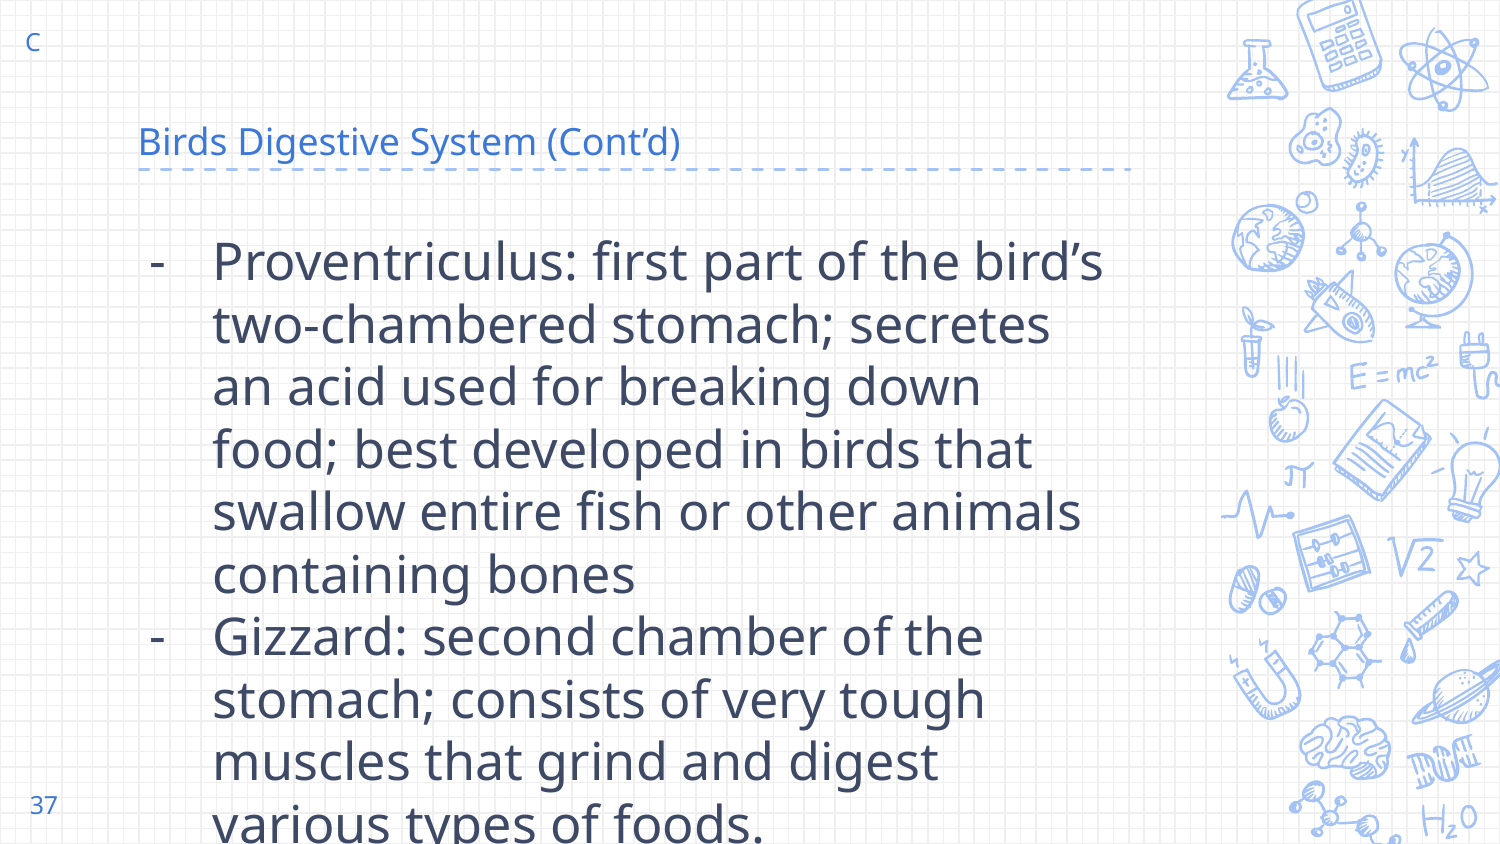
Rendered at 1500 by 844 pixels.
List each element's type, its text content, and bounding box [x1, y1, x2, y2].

list Proventriculus: first part of the bird’s two-chambered stomach; secretes an acid used for breaking down food; best developed in birds that swallow entire fish or other animals containing bones Gizzard: second chamber of the stomach; consists of very tough muscles that grind and digest various types of foods. [122, 213, 1130, 806]
slide_number C [10, 11, 101, 76]
title Birds Digestive System (Cont’d) [122, 36, 1130, 178]
slide_number ‹#› [14, 774, 105, 840]
